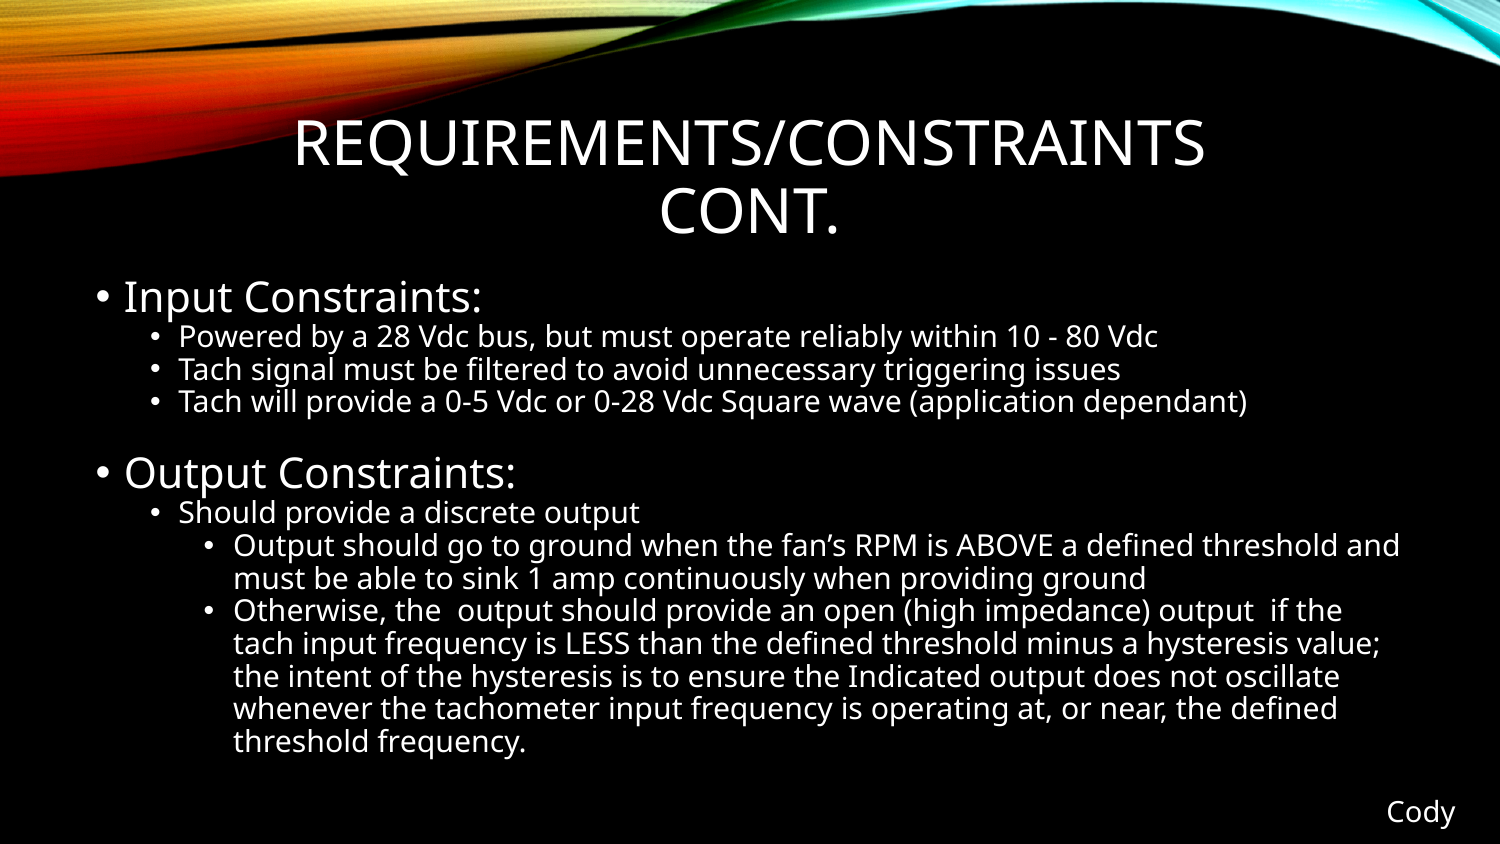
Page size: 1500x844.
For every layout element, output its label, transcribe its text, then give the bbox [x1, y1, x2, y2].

picture [0, 0, 1500, 178]
title REQUIREMENTS/CONSTRAINTS CONT. [220, 99, 1280, 259]
list Input Constraints: Powered by a 28 Vdc bus, but must operate reliably within 10 - 80 Vdc Tach signal must be filtered to avoid unnecessary triggering issues Tach will provide a 0-5 Vdc or 0-28 Vdc Square wave (application dependant) Output Constraints: Should provide a discrete output Output should go to ground when the fan’s RPM is ABOVE a defined threshold and must be able to sink 1 amp continuously when providing ground Otherwise, the output should provide an open (high impedance) output if the tach input frequency is LESS than the defined threshold minus a hysteresis value; the intent of the hysteresis is to ensure the Indicated output does not oscillate whenever the tachometer input frequency is operating at, or near, the defined threshold frequency. [84, 270, 1416, 766]
text_box Cody [1371, 778, 1500, 843]
